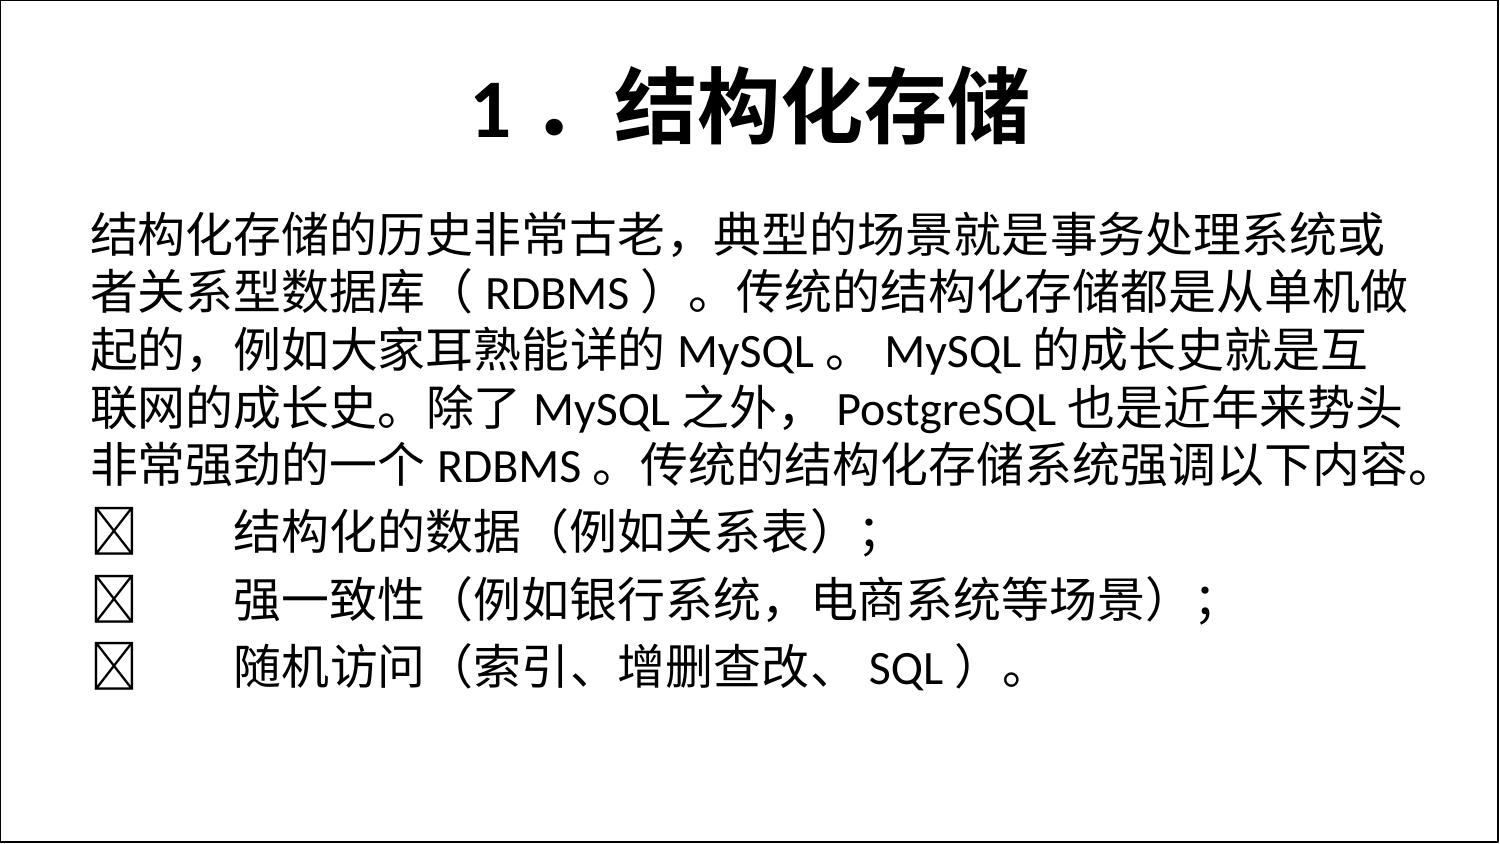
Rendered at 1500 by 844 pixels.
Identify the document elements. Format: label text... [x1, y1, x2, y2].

title 1．结构化存储 [75, 33, 1425, 175]
list 结构化存储的历史非常古老，典型的场景就是事务处理系统或者关系型数据库（RDBMS）。传统的结构化存储都是从单机做起的，例如大家耳熟能详的MySQL。MySQL的成长史就是互联网的成长史。除了MySQL之外，PostgreSQL也是近年来势头非常强劲的一个RDBMS。传统的结构化存储系统强调以下内容。  结构化的数据（例如关系表）；  强一致性（例如银行系统，电商系统等场景）；  随机访问（索引、增删查改、SQL）。 [75, 196, 1425, 754]
